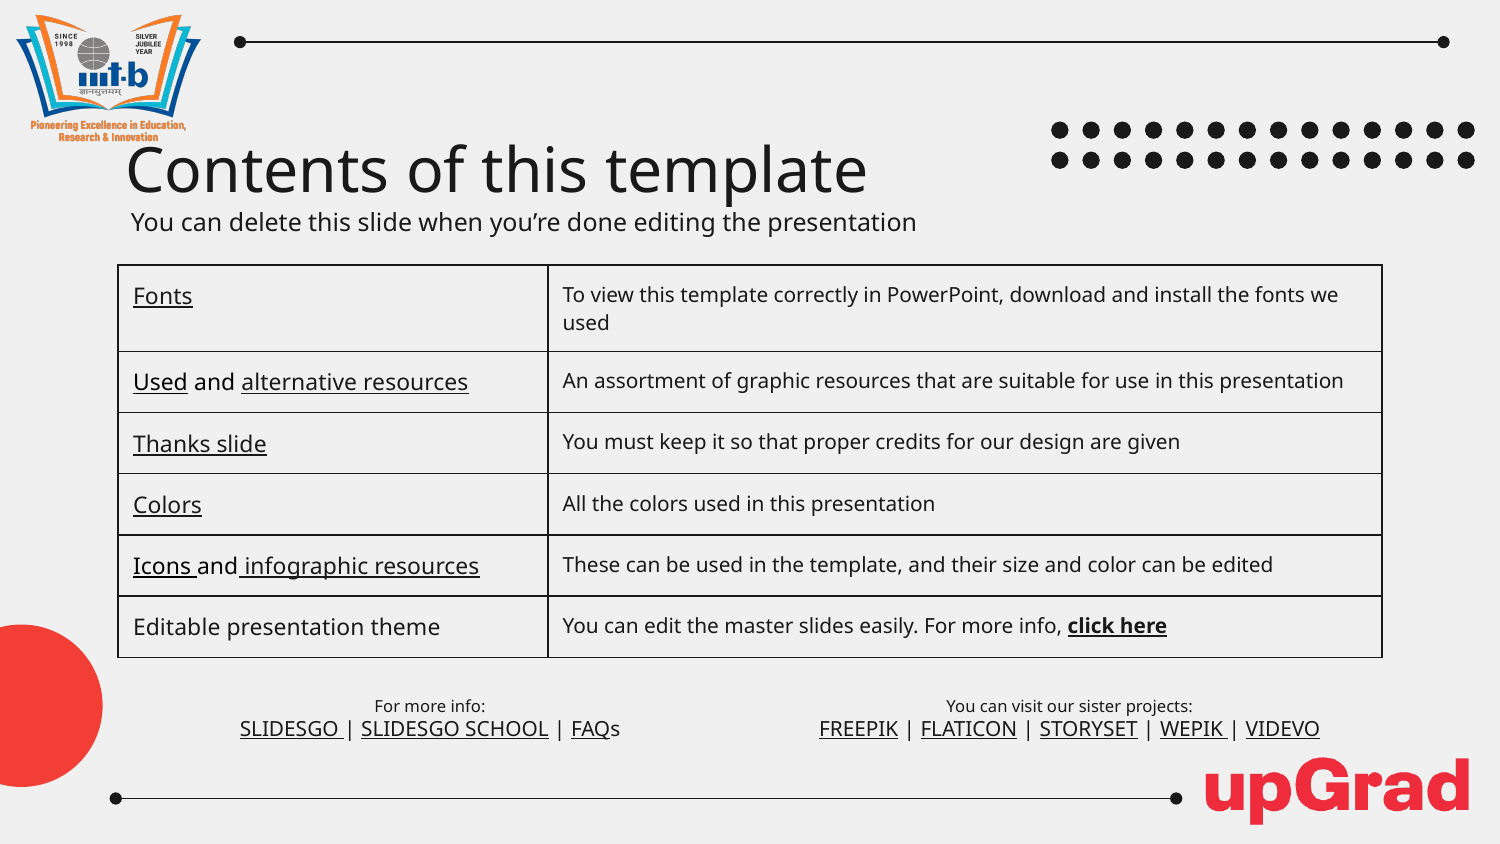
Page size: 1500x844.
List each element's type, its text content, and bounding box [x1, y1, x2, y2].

table_cell All the colors used in this presentation [549, 474, 1381, 534]
table_cell You can edit the master slides easily. For more info, click here [549, 597, 1381, 657]
picture [0, 1, 217, 155]
table_cell These can be used in the template, and their size and color can be edited [549, 536, 1381, 595]
picture [1161, 615, 1500, 844]
table_cell Editable presentation theme [119, 597, 547, 657]
table_cell Icons and infographic resources [119, 536, 547, 595]
table_cell Colors [119, 474, 547, 534]
table_cell Used and alternative resources [119, 352, 547, 412]
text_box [1050, 121, 1476, 170]
table_header Fonts [119, 266, 547, 351]
list You can delete this slide when you’re done editing the presentation [115, 191, 1380, 254]
table_cell Thanks slide [119, 413, 547, 473]
table_cell You must keep it so that proper credits for our design are given [549, 413, 1381, 473]
title Contents of this template [110, 115, 1375, 209]
table_cell An assortment of graphic resources that are suitable for use in this presentation [549, 352, 1381, 412]
text_box You can visit our sister projects: FREEPIK | FLATICON | STORYSET | WEPIK | VIDEVO [757, 680, 1382, 757]
table_header To view this template correctly in PowerPoint, download and install the fonts we used [549, 266, 1381, 351]
text_box [0, 624, 103, 787]
text_box For more info: SLIDESGO | SLIDESGO SCHOOL | FAQs [117, 680, 743, 757]
